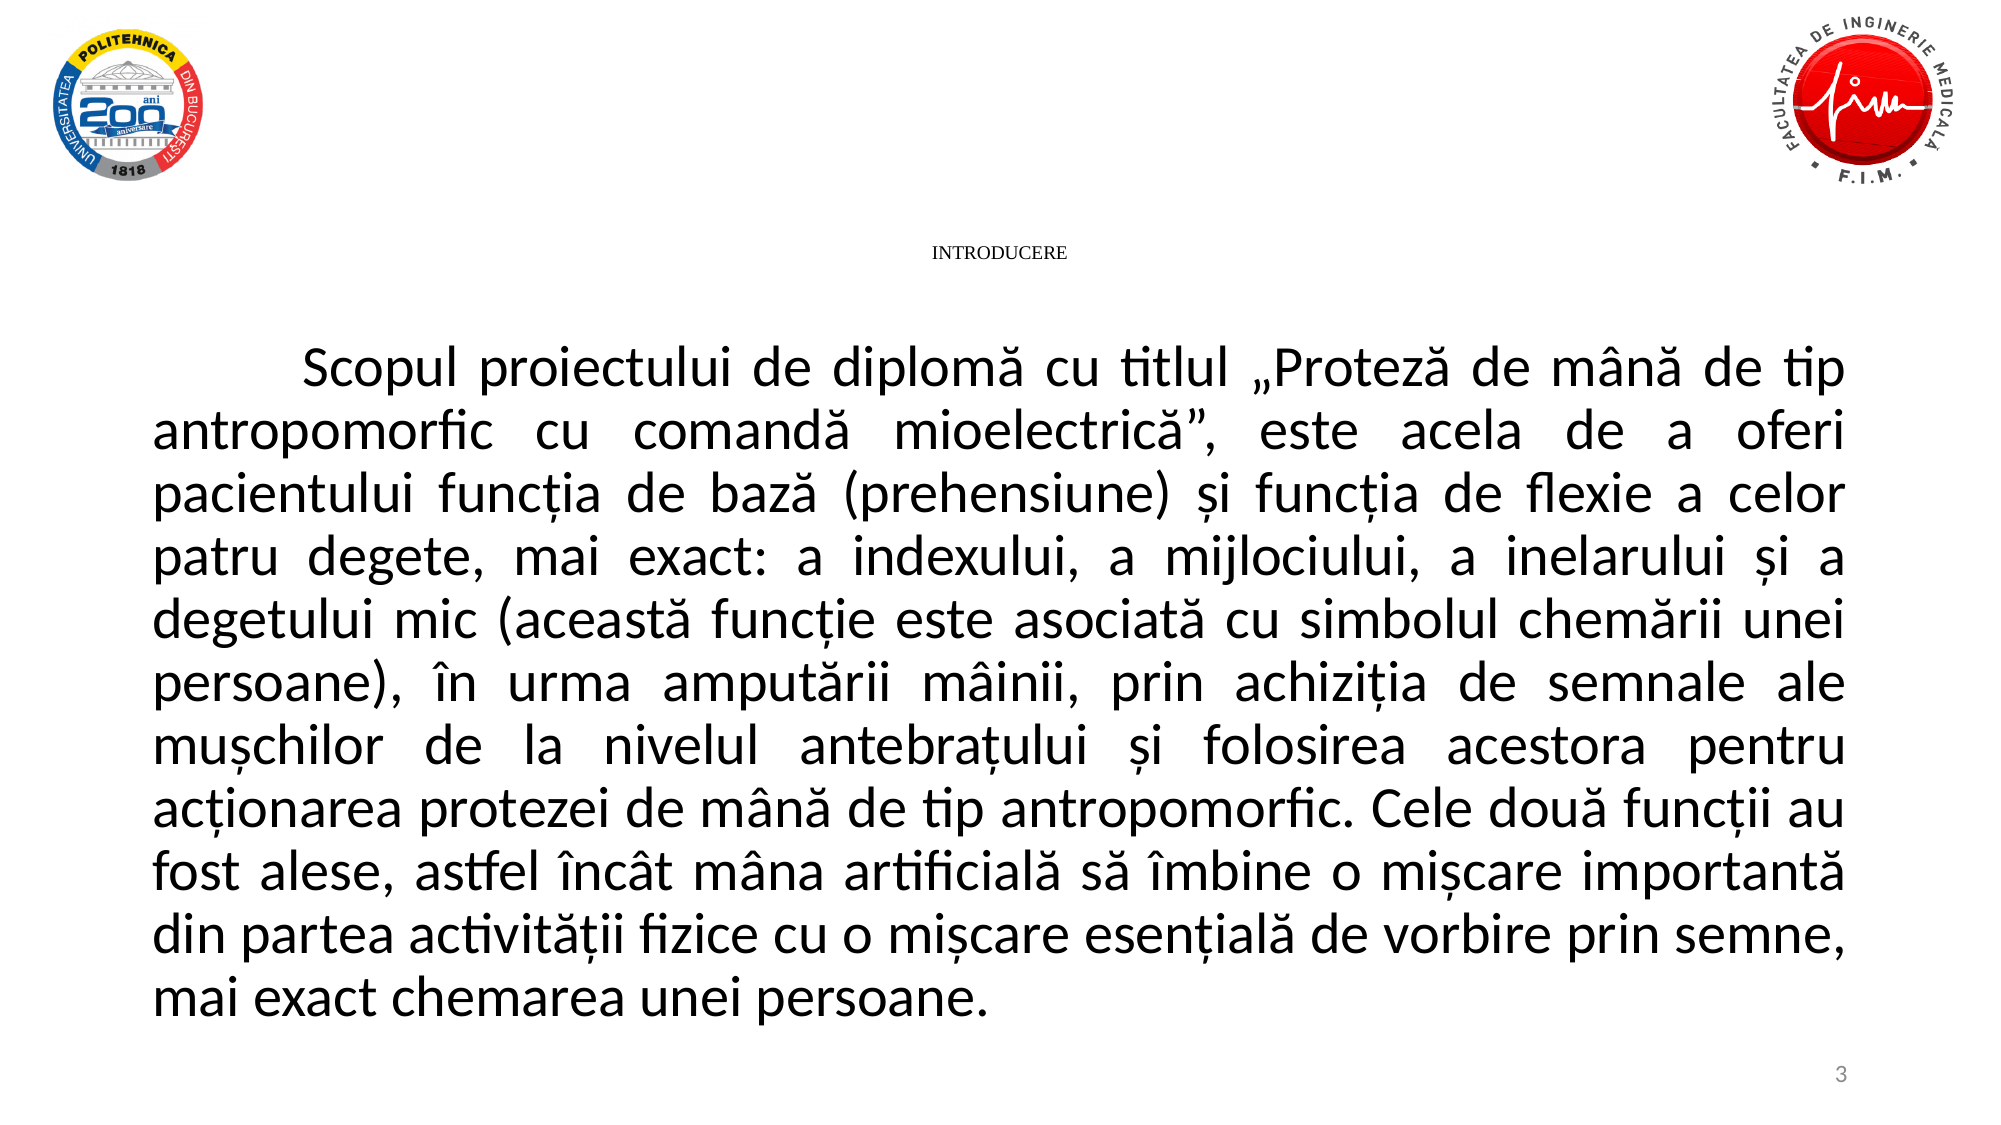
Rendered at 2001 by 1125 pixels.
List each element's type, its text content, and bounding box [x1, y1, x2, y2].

slide_number 3 [1412, 1042, 1863, 1103]
picture [47, 16, 207, 185]
list Scopul proiectului de diplomă cu titlul „Proteză de mână de tip antropomorfic cu comandă mioelectrică”, este acela de a oferi pacientului funcția de bază (prehensiune) și funcția de flexie a celor patru degete, mai exact: a indexului, a mijlociului, a inelarului și a degetului mic (această funcție este asociată cu simbolul chemării unei persoane), în urma amputării mâinii, prin achiziția de semnale ale mușchilor de la nivelul antebrațului și folosirea acestora pentru acționarea protezei de mână de tip antropomorfic. Cele două funcții au fost alese, astfel încât mâna artificială să îmbine o mișcare importantă din partea activității fizice cu o mișcare esențială de vorbire prin semne, mai exact chemarea unei persoane. [137, 328, 1863, 1043]
title INTRODUCERE [137, 235, 1863, 303]
picture [1772, 16, 1953, 185]
